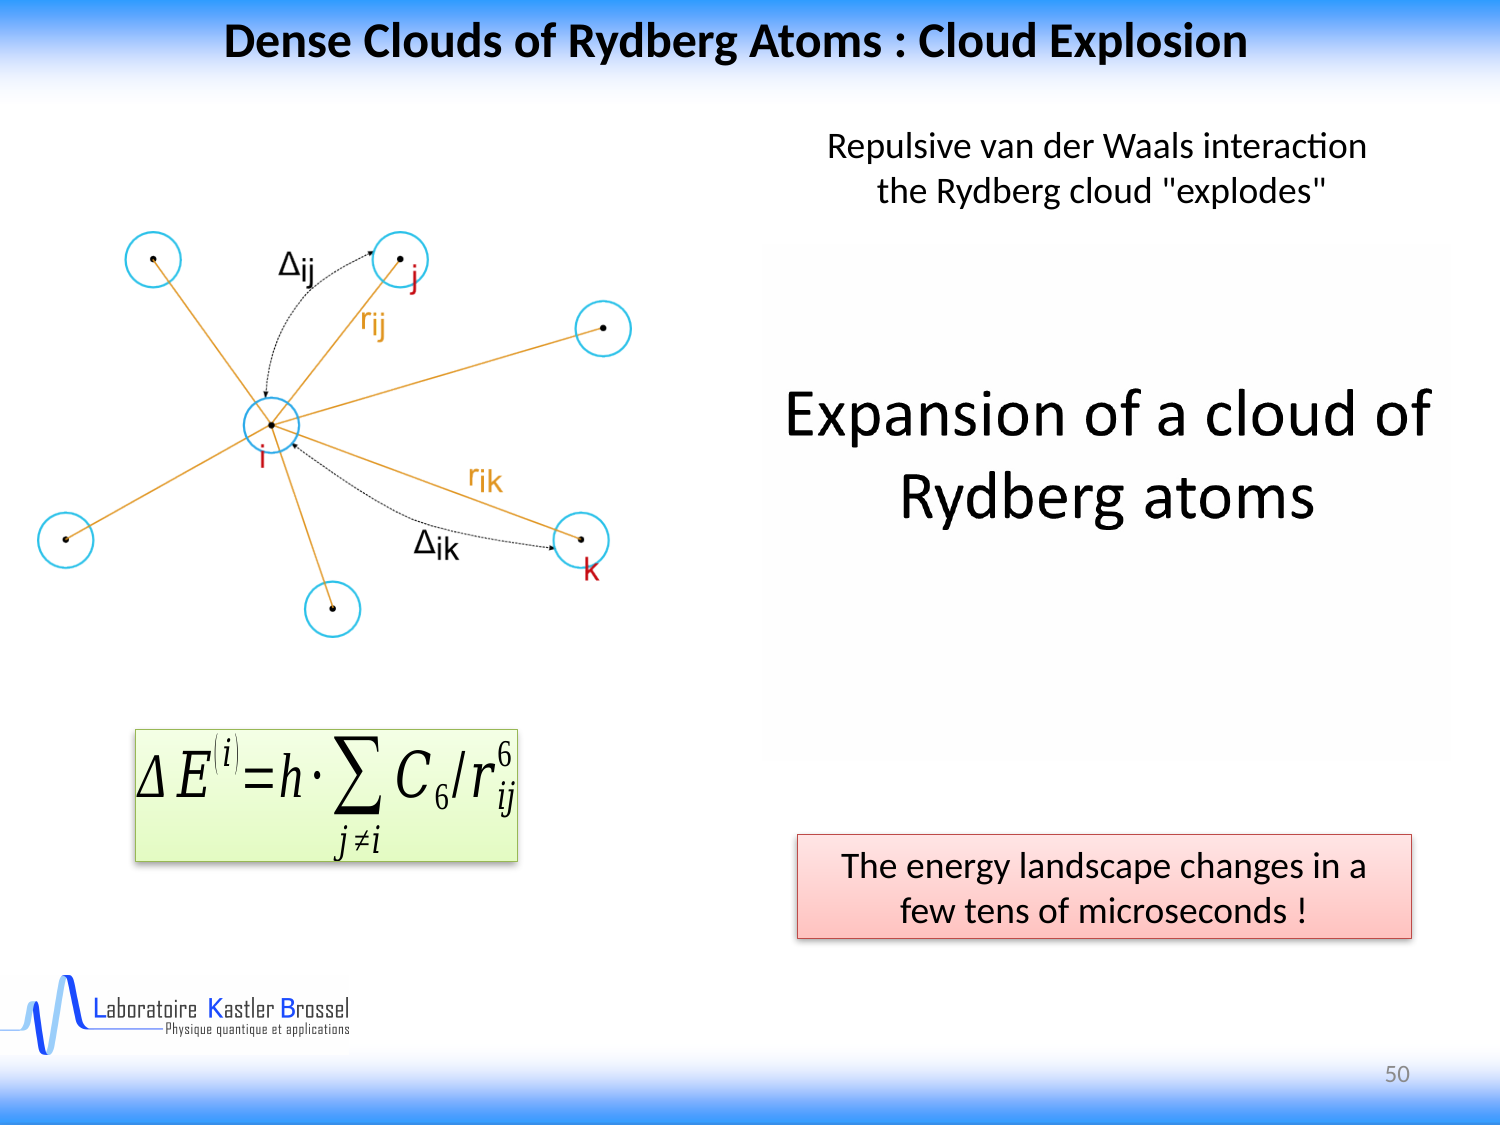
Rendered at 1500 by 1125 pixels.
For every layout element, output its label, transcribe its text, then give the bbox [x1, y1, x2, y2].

slide_number 50 [1074, 1042, 1425, 1103]
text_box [761, 243, 1452, 762]
text_box The energy landscape changes in a few tens of microseconds ! [797, 834, 1412, 939]
picture [0, 0, 1500, 1125]
title Dense Clouds of Rydberg Atoms : Cloud Explosion [61, 0, 1412, 76]
